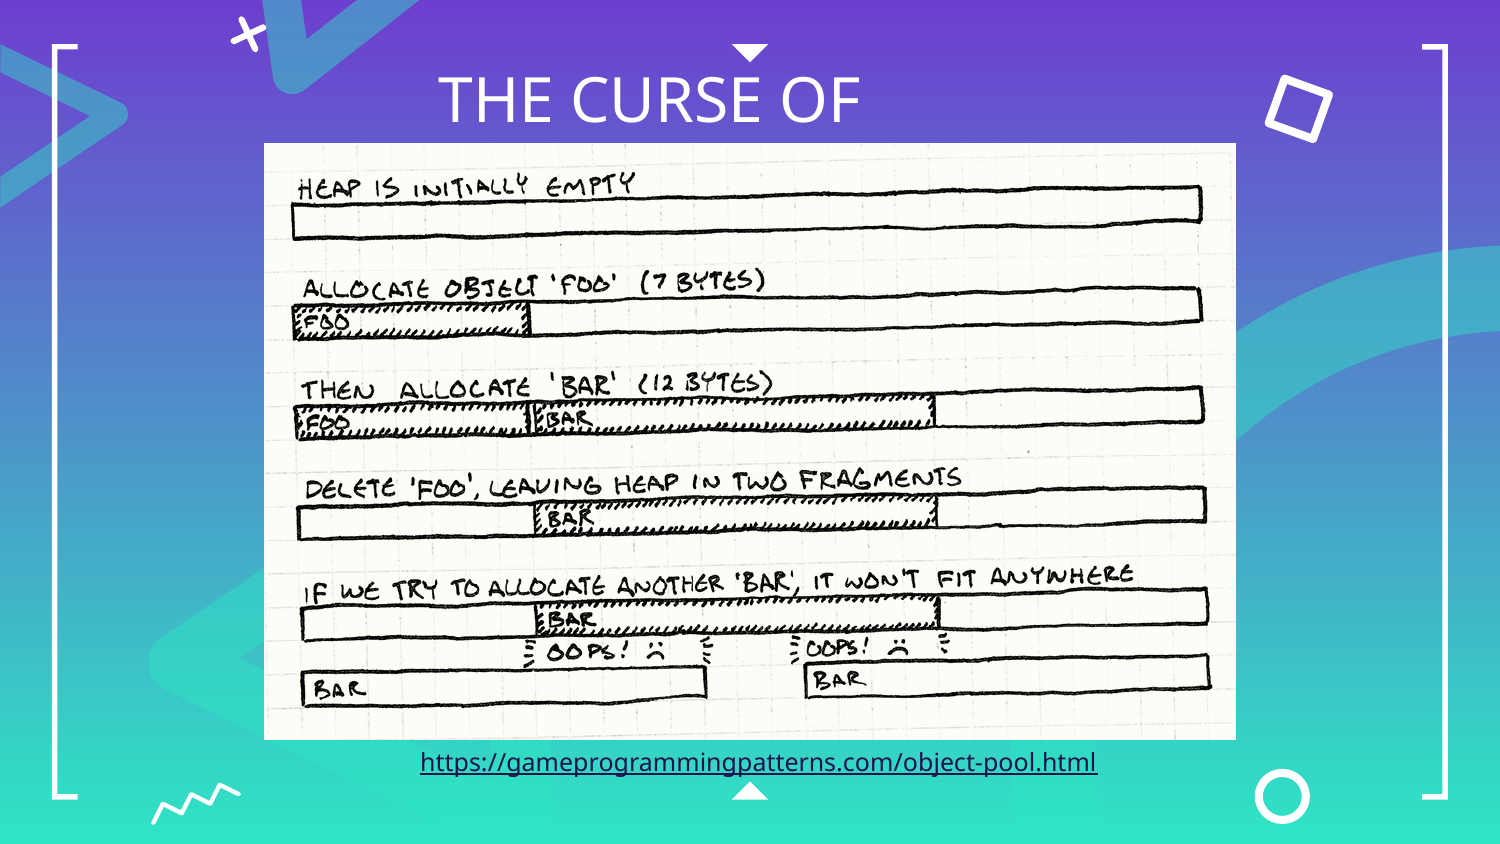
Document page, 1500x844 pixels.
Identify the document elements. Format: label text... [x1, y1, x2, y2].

picture [264, 143, 1236, 741]
title THE CURSE OF FRAGMENTATION [423, 45, 1138, 135]
text_box https://gameprogrammingpatterns.com/object-pool.html [405, 747, 1156, 788]
